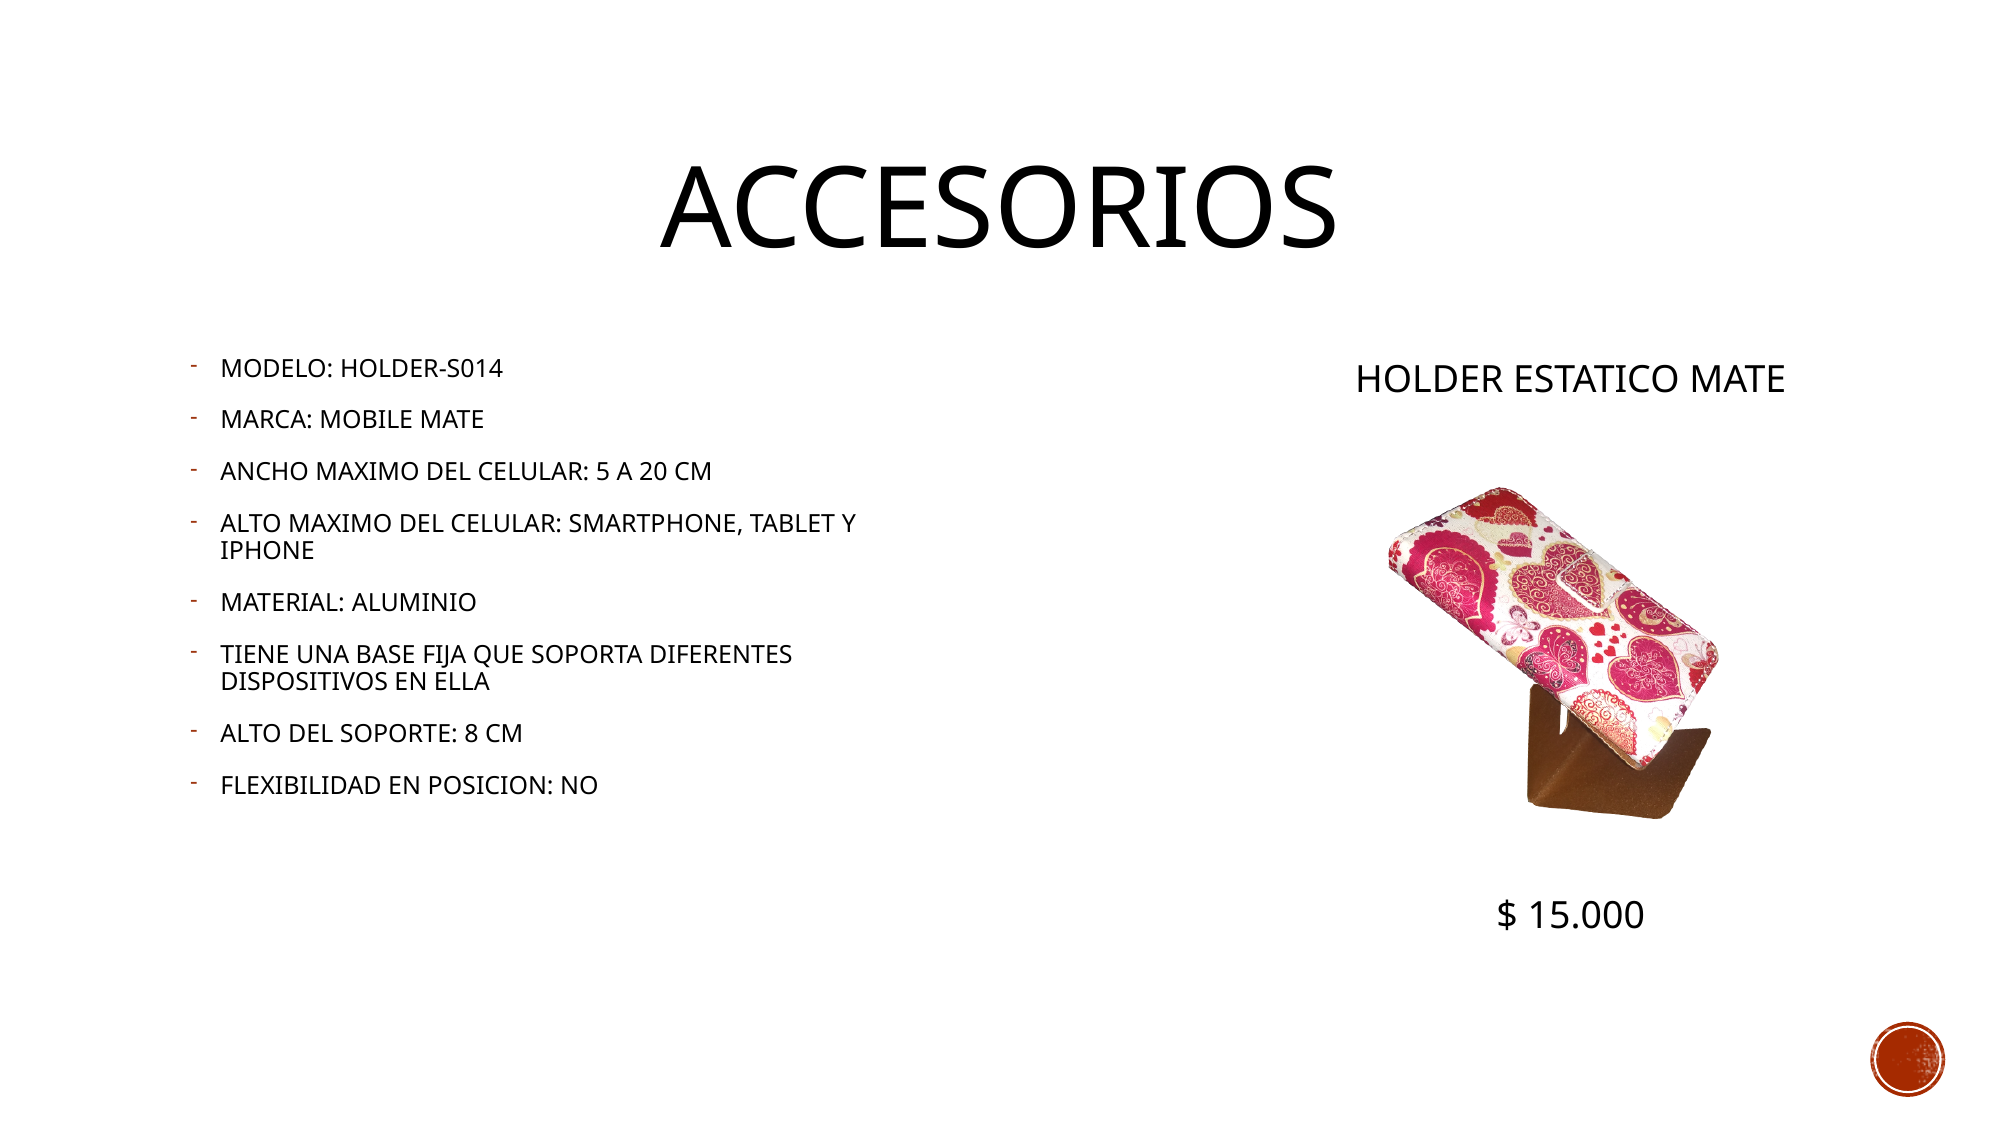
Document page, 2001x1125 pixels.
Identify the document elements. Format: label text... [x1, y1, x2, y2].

title ACCESORIOS [175, 79, 1826, 344]
text_box HOLDER ESTATICO MATE [1340, 347, 1802, 408]
list MODELO: HOLDER-S014 MARCA: MOBILE MATE ANCHO MAXIMO DEL CELULAR: 5 A 20 CM ALTO MAXIMO DEL CELULAR: SMARTPHONE, TABLET Y IPHONE MATERIAL: ALUMINIO TIENE UNA BASE FIJA QUE SOPORTA DIFERENTES DISPOSITIVOS EN ELLA ALTO DEL SOPORTE: 8 CM FLEXIBILIDAD EN POSICION: NO [175, 348, 911, 1013]
text_box $ 15.000 [1481, 883, 1660, 944]
picture [1360, 435, 1782, 857]
